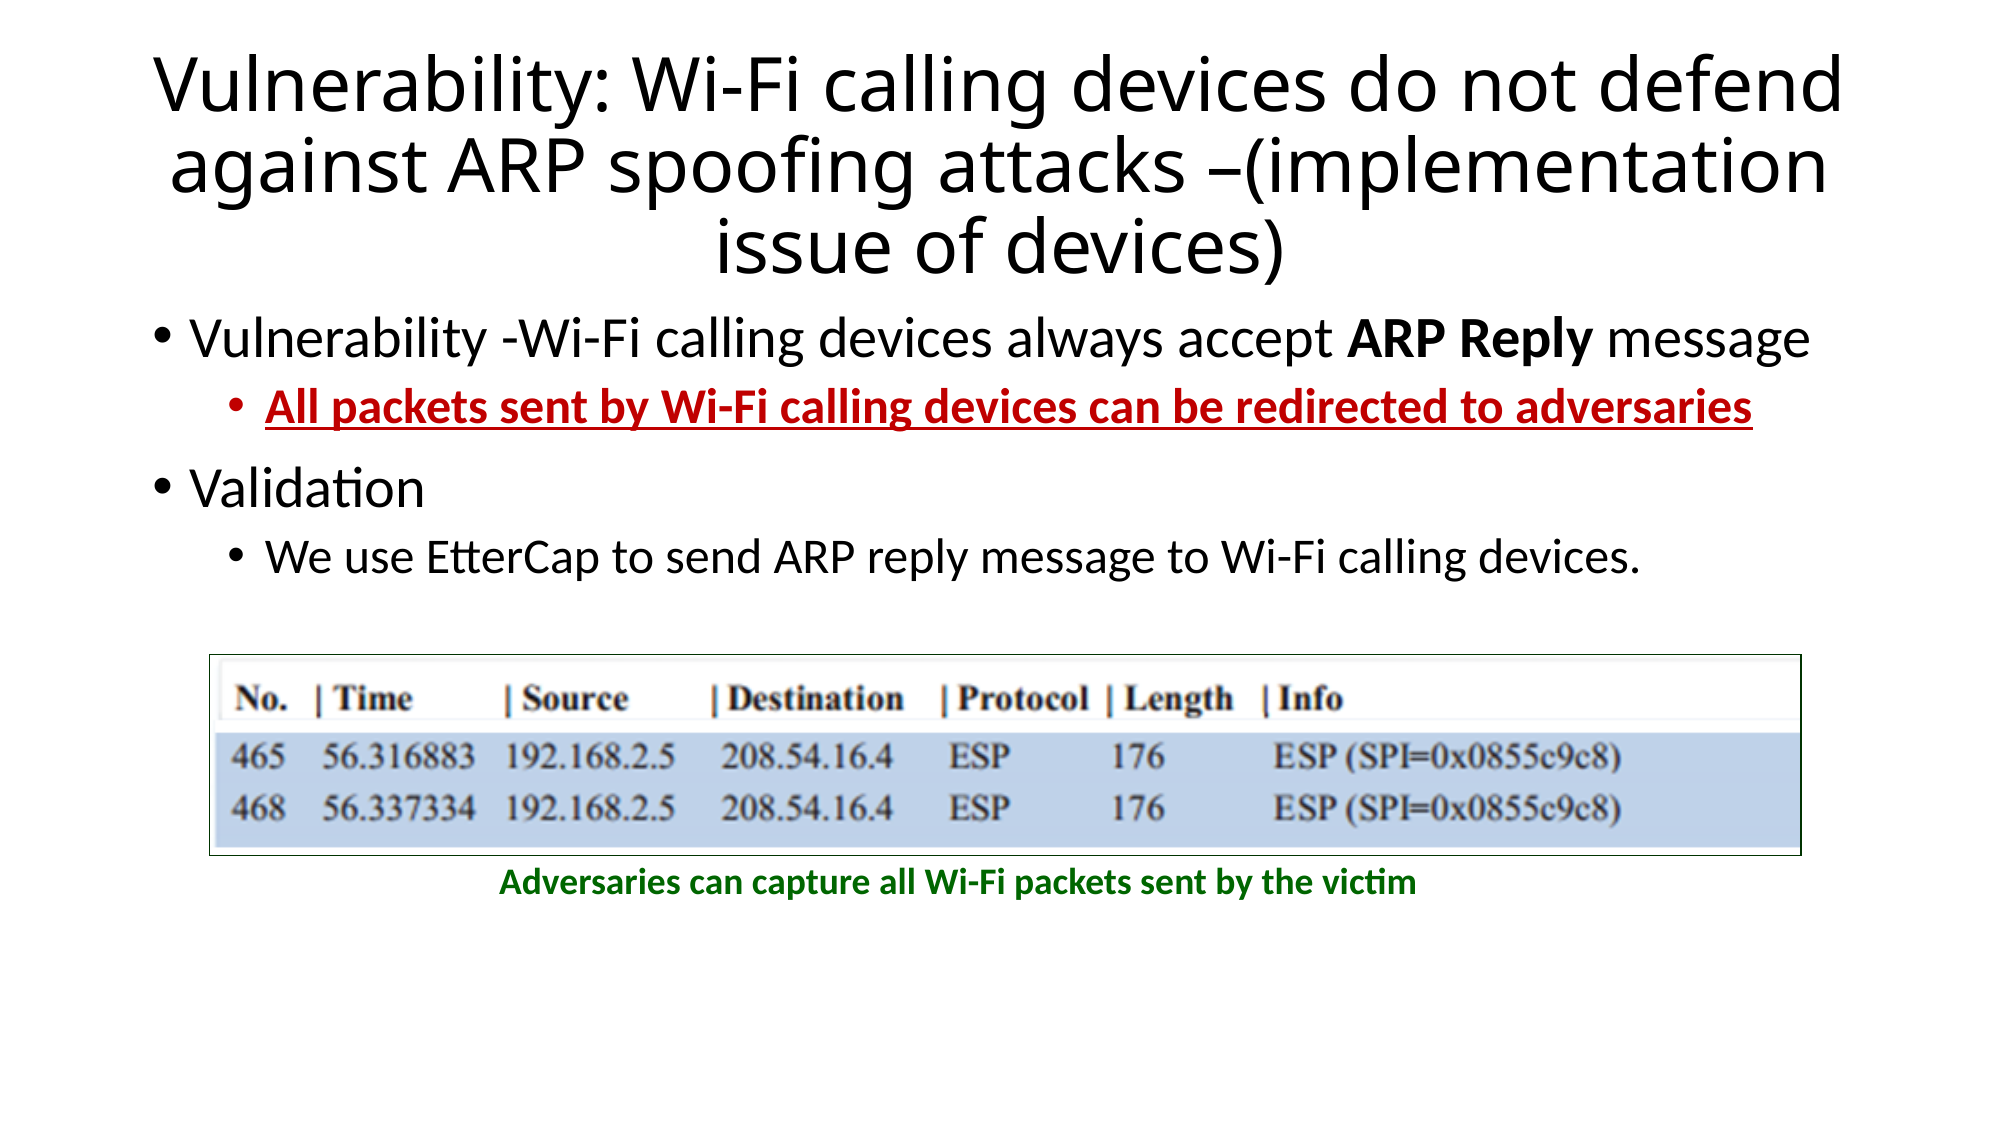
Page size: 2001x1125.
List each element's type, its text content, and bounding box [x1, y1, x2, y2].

text_box Adversaries can capture all Wi-Fi packets sent by the victim [484, 855, 1779, 910]
picture [210, 655, 1801, 855]
text_box Validation We use EtterCap to send ARP reply message to Wi-Fi calling devices. [137, 450, 1863, 657]
list Vulnerability -Wi-Fi calling devices always accept ARP Reply message All packets sent by Wi-Fi calling devices can be redirected to adversaries [137, 299, 1863, 450]
title Vulnerability: Wi-Fi calling devices do not defend against ARP spoofing attacks –(implementation issue of devices) [137, 59, 1863, 278]
